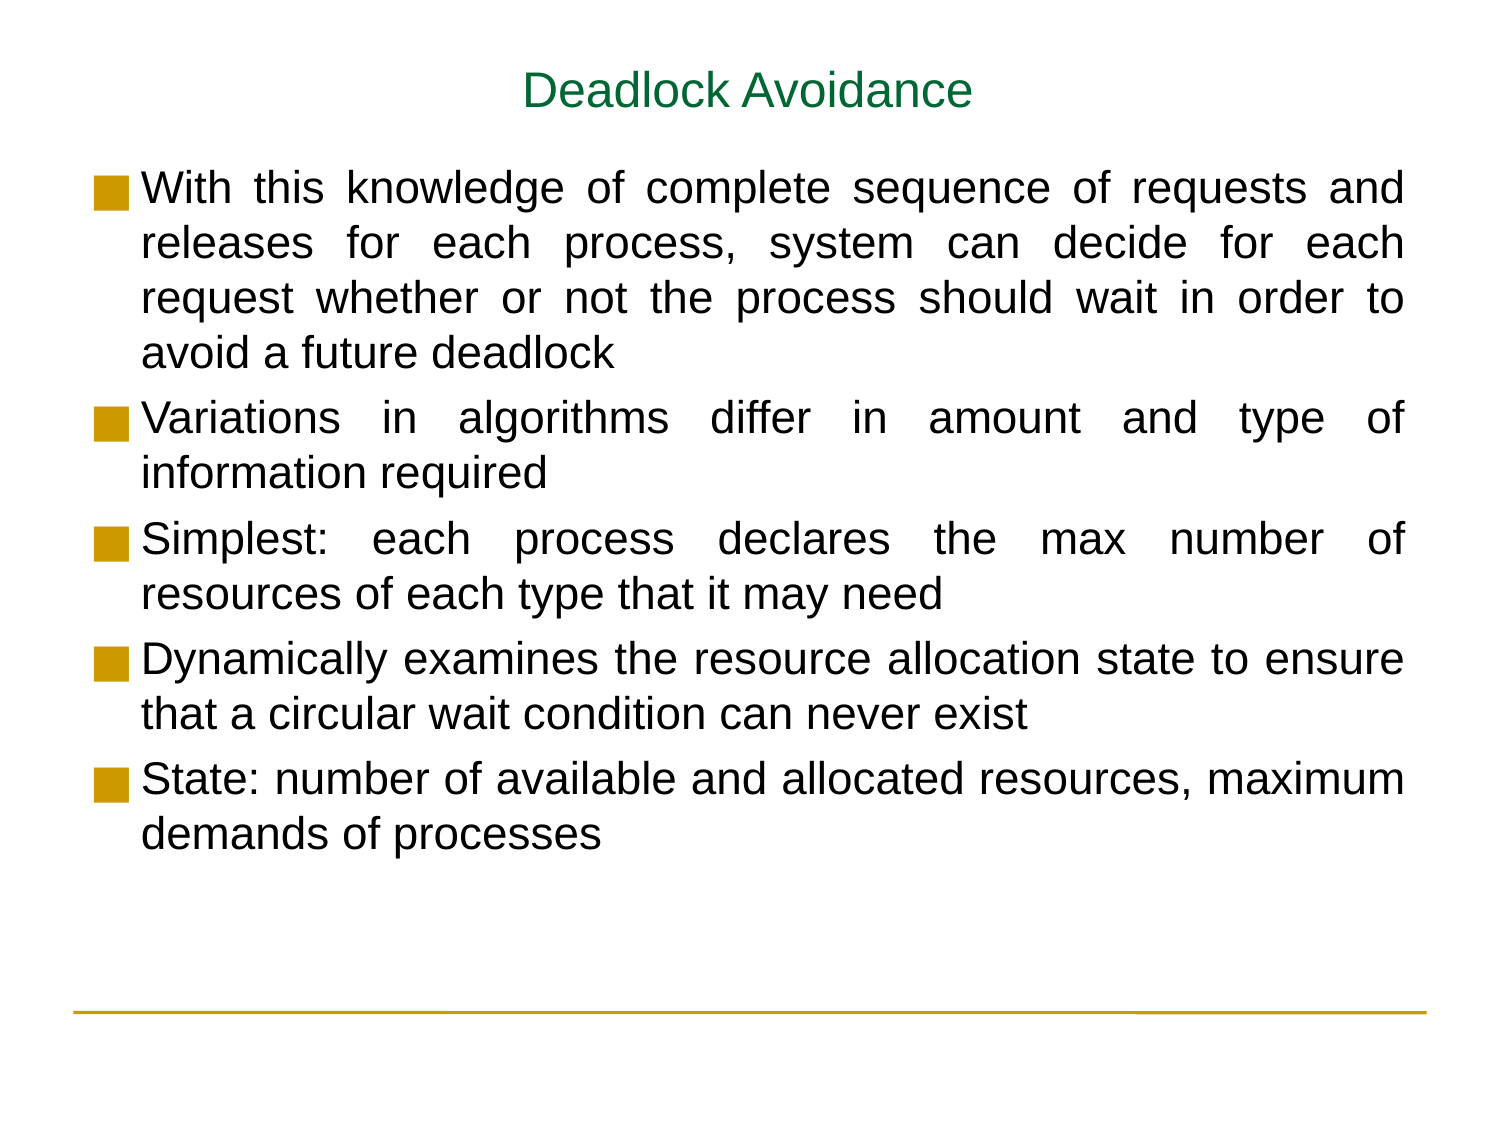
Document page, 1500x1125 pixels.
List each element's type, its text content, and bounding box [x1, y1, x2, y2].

text_box Deadlock Avoidance [75, 49, 1421, 138]
text_box With this knowledge of complete sequence of requests and releases for each process, system can decide for each request whether or not the process should wait in order to avoid a future deadlock Variations in algorithms differ in amount and type of information required Simplest: each process declares the max number of resources of each type that it may need Dynamically examines the resource allocation state to ensure that a circular wait condition can never exist State: number of available and allocated resources, maximum demands of processes [75, 149, 1421, 1004]
